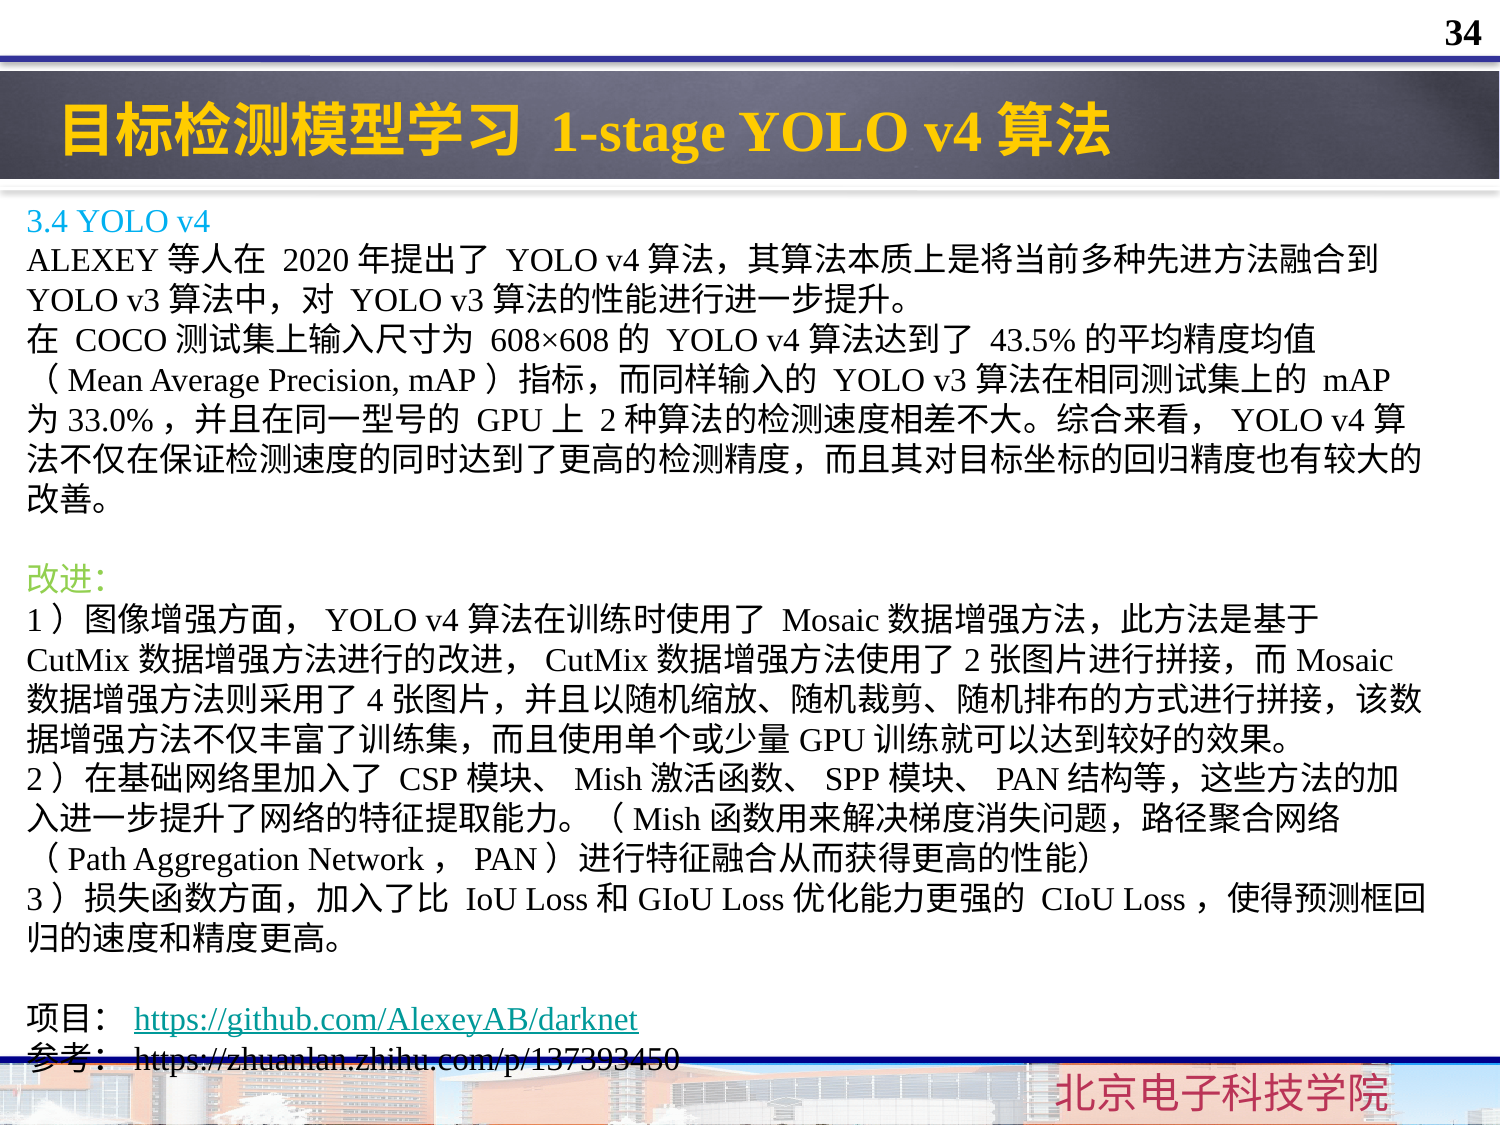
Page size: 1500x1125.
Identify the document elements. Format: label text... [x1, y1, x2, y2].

text_box 3.4 YOLO v4 ALEXEY等人在 2020年提出了 YOLO v4算法，其算法本质上是将当前多种先进方法融合到 YOLO v3算法中，对 YOLO v3算法的性能进行进一步提升。 在 COCO测试集上输入尺寸为 608×608的 YOLO v4算法达到了 43.5%的平均精度均值（Mean Average Precision, mAP）指标，而同样输入的 YOLO v3算法在相同测试集上的 mAP为33.0%，并且在同一型号的 GPU上 2种算法的检测速度相差不大。综合来看，YOLO v4算法不仅在保证检测速度的同时达到了更高的检测精度，而且其对目标坐标的回归精度也有较大的改善。 改进： 1）图像增强方面，YOLO v4算法在训练时使用了 Mosaic数据增强方法，此方法是基于 CutMix数据增强方法进行的改进，CutMix数据增强方法使用了2张图片进行拼接，而Mosaic数据增强方法则采用了4张图片，并且以随机缩放、随机裁剪、随机排布的方式进行拼接，该数据增强方法不仅丰富了训练集，而且使用单个或少量GPU训练就可以达到较好的效果。 2）在基础网络里加入了 CSP模块、Mish激活函数、SPP模块、PAN结构等，这些方法的加入进一步提升了网络的特征提取能力。（Mish函数用来解决梯度消失问题，路径聚合网络（Path Aggregation Network，PAN）进行特征融合从而获得更高的性能） 3）损失函数方面，加入了比 IoU Loss和GIoU Loss优化能力更强的 CIoU Loss，使得预测框回归的速度和精度更高。 项目：https://github.com/AlexeyAB/darknet 参考：https://zhuanlan.zhihu.com/p/137393450 [11, 191, 1447, 1085]
slide_number 34 [1317, 0, 1498, 54]
text_box 目标检测模型学习 1-stage YOLO v4算法 [42, 75, 1458, 180]
